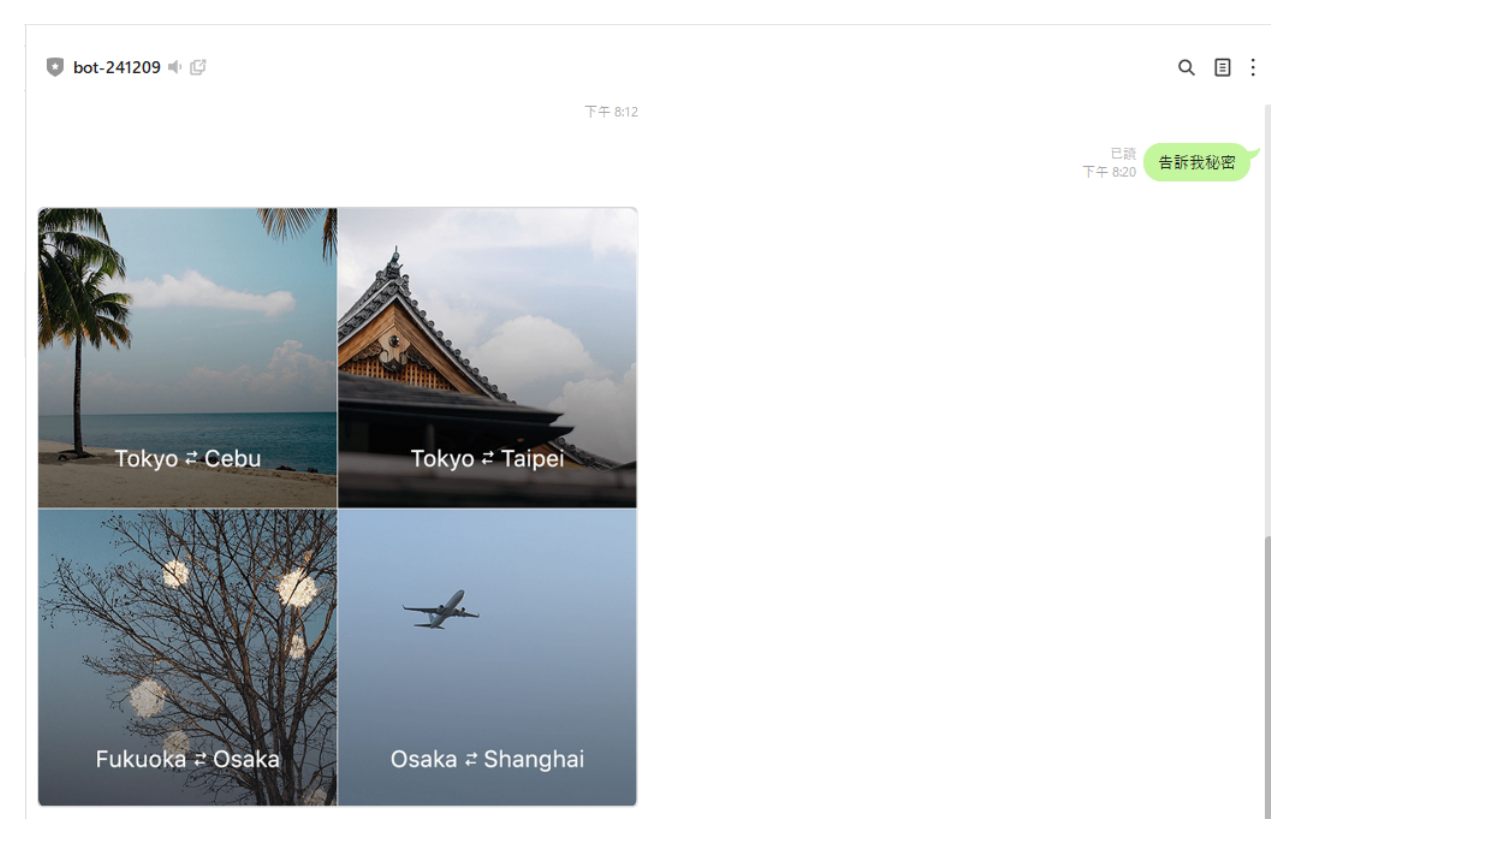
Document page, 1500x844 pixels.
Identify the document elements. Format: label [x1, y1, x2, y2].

picture [24, 24, 1271, 819]
